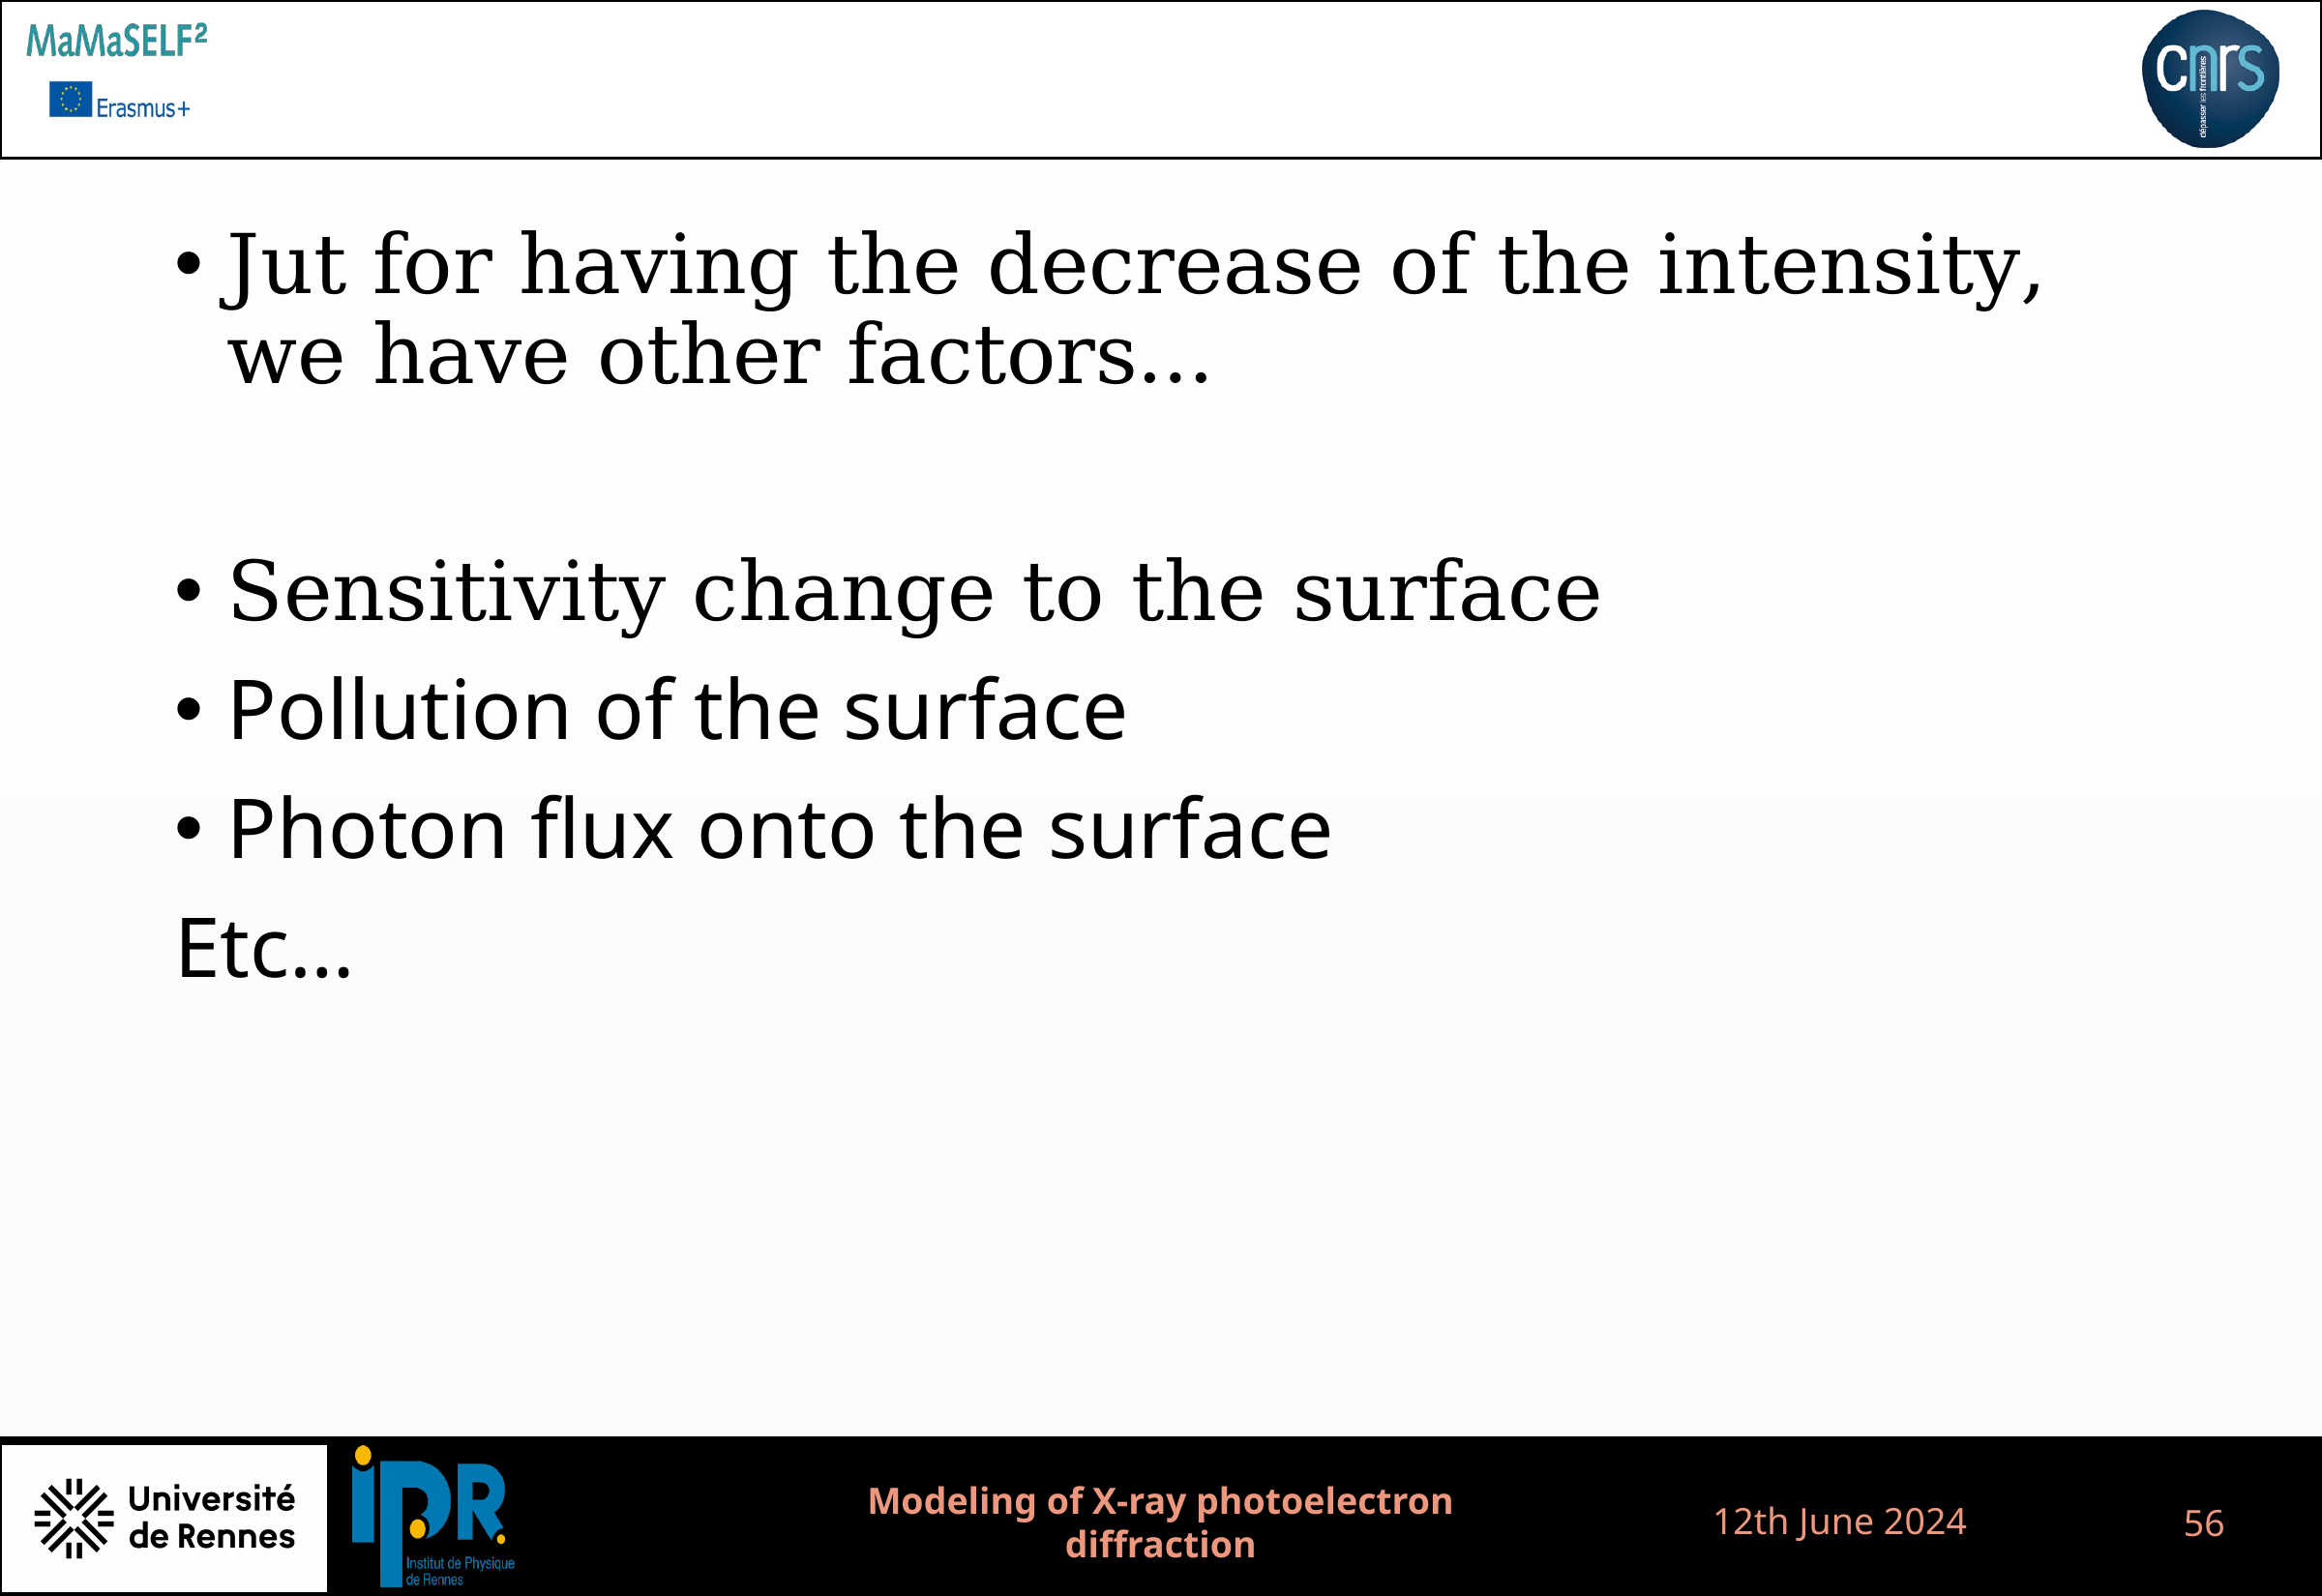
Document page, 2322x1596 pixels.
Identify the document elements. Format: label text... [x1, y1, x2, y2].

picture [24, 13, 211, 127]
footer Modeling of X-ray photoelectron diffraction [769, 1479, 1553, 1565]
list Jut for having the decrease of the intensity, we have other factors… Sensitivity change to the surface Pollution of the surface Photon flux onto the surface Etc… [160, 215, 2162, 1228]
picture [2142, 10, 2279, 148]
picture [352, 1445, 515, 1592]
slide_number 56 [2162, 1482, 2240, 1568]
picture [2, 1445, 327, 1592]
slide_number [1698, 1477, 2017, 1563]
